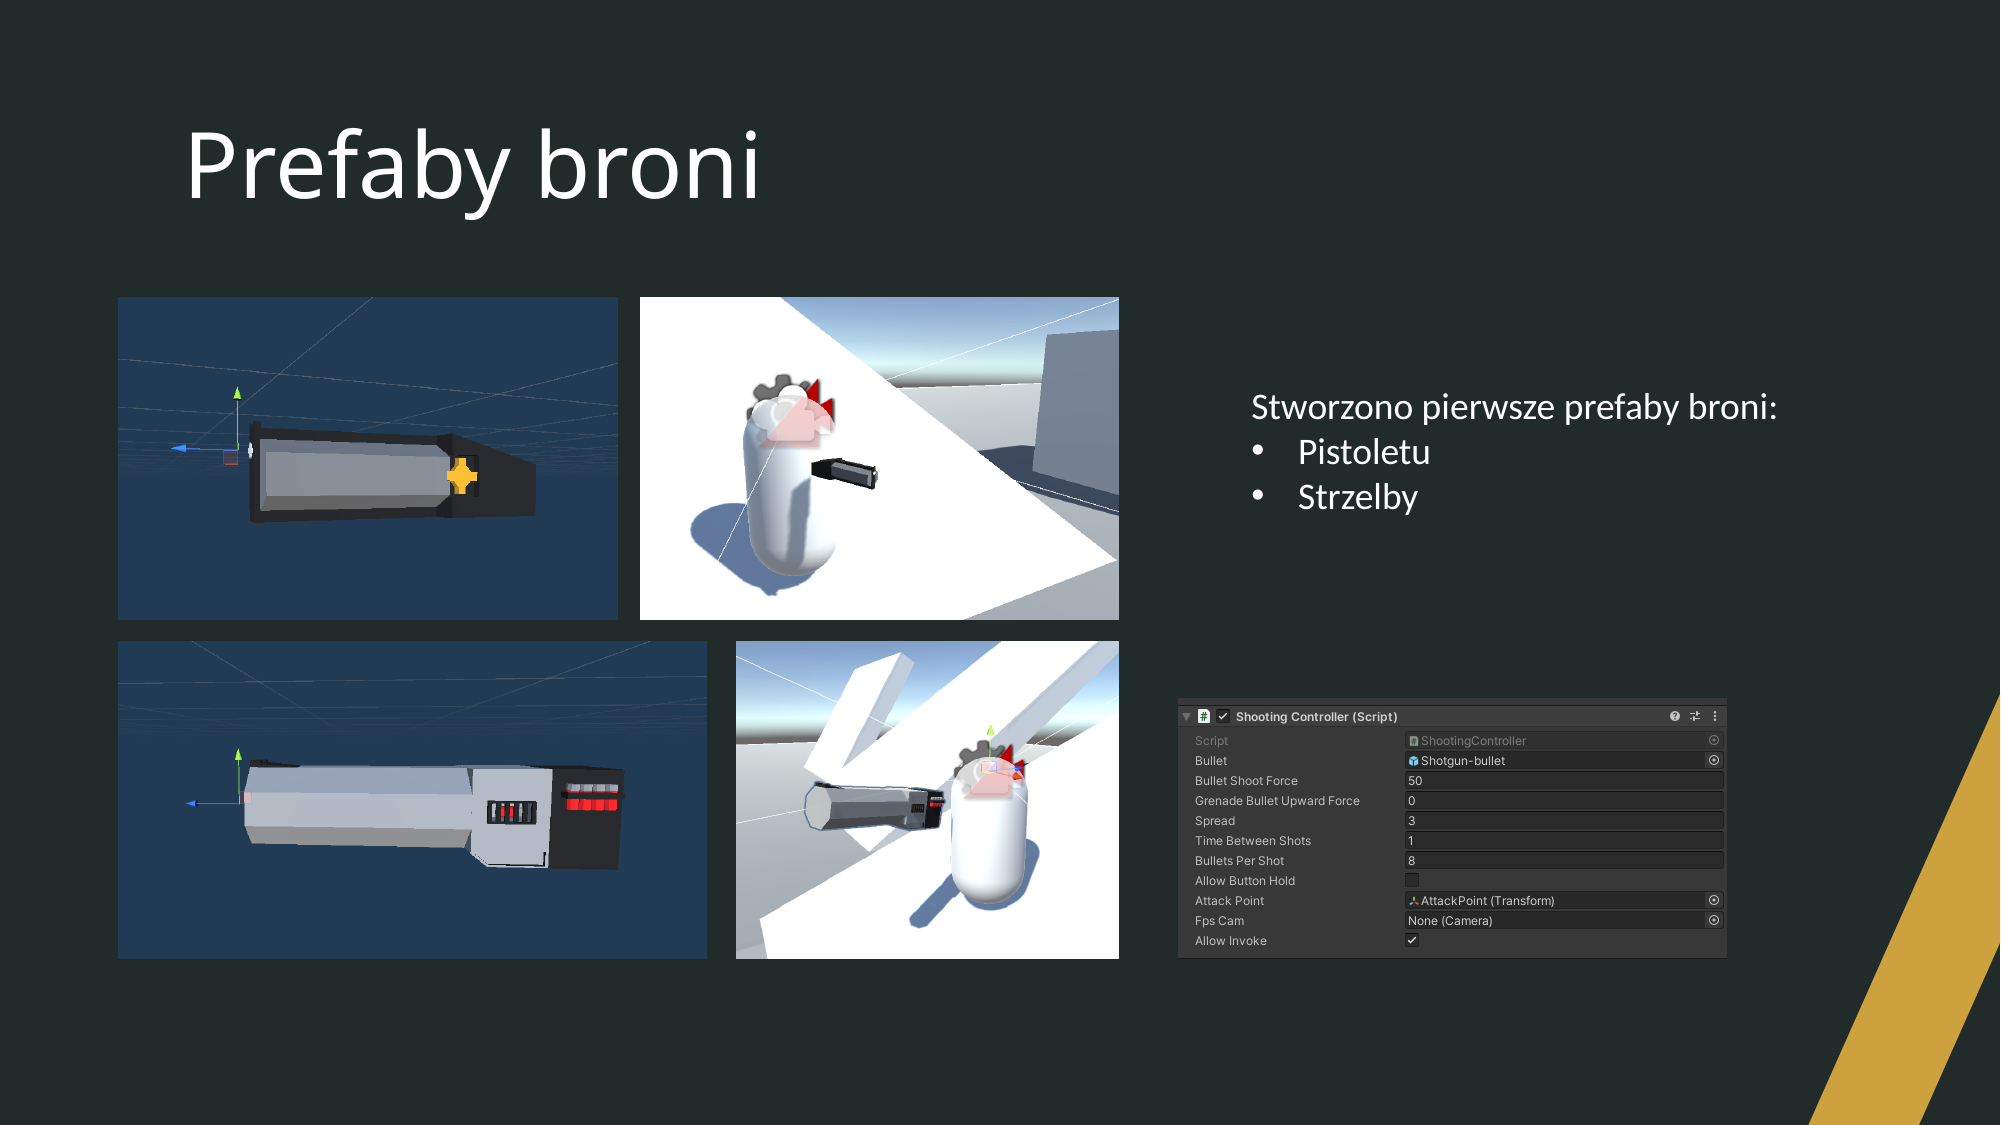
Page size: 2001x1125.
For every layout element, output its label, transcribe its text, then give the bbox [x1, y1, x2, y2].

picture [640, 297, 1119, 621]
picture [118, 641, 707, 959]
title Prefaby broni [168, 59, 1863, 278]
text_box Stworzono pierwsze prefaby broni: Pistoletu Strzelby [1236, 374, 1813, 524]
picture [736, 641, 1119, 959]
picture [118, 297, 618, 621]
picture [1178, 698, 1727, 959]
